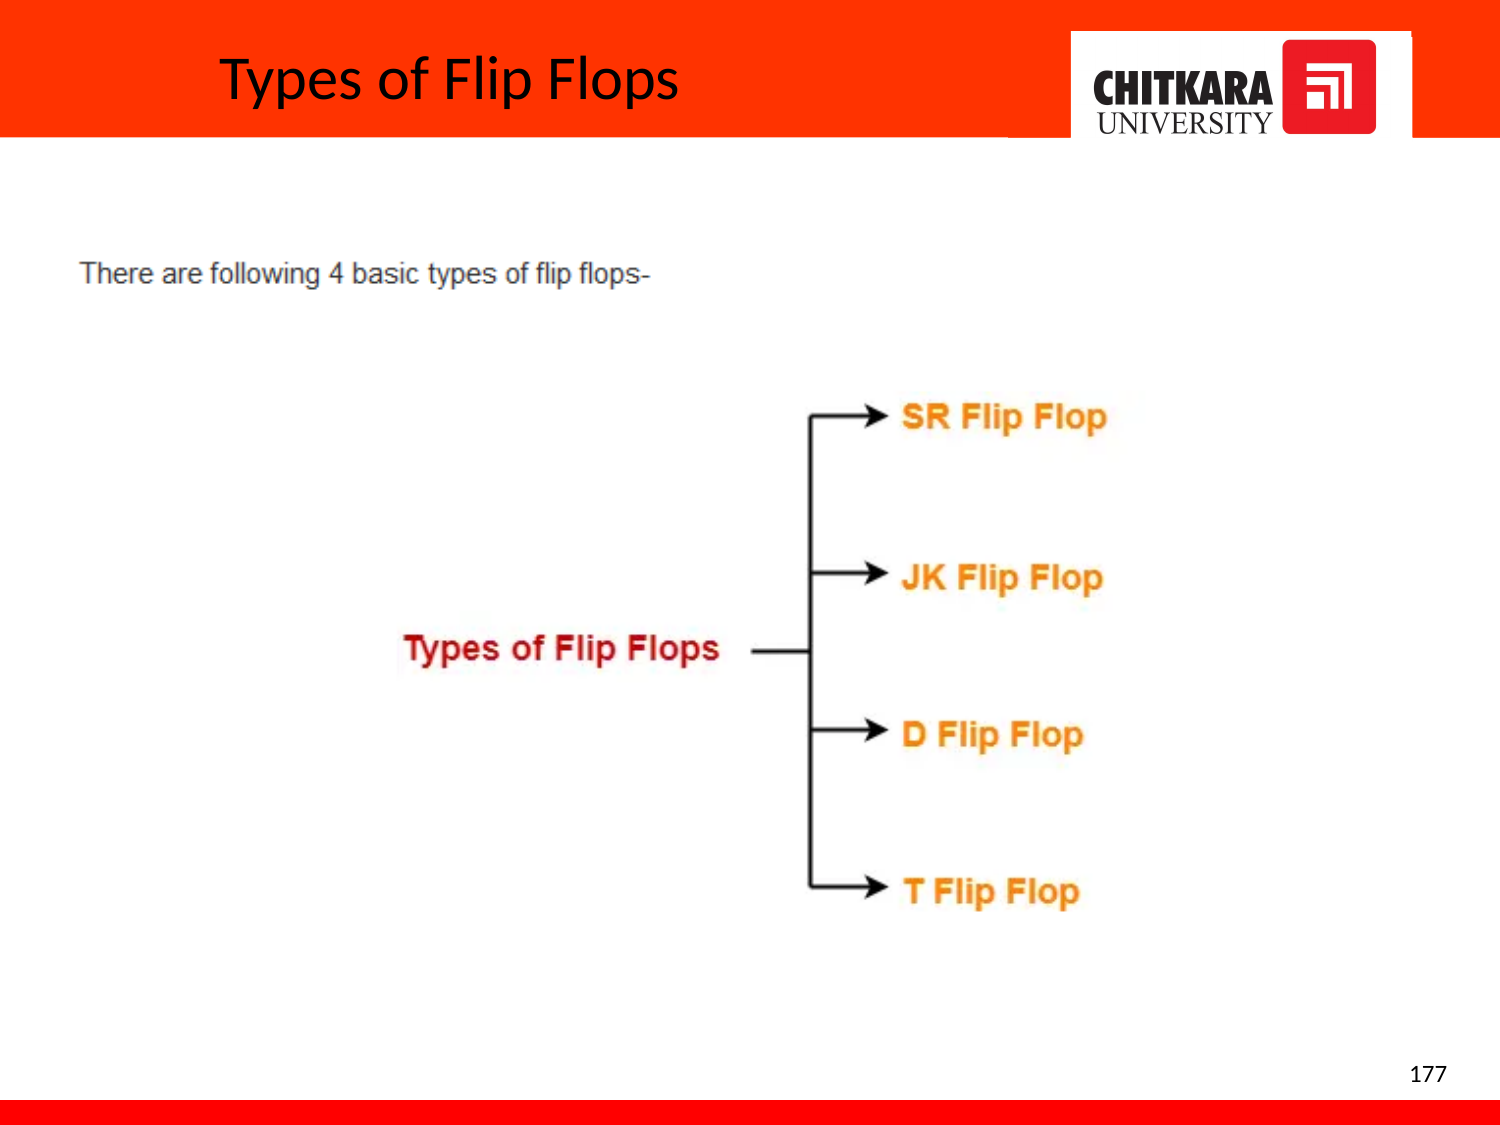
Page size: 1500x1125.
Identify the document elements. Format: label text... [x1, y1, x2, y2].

picture [1074, 37, 1391, 138]
title Types of Flip Flops [0, 0, 900, 150]
slide_number 177 [1100, 1042, 1463, 1103]
picture [63, 230, 1169, 956]
